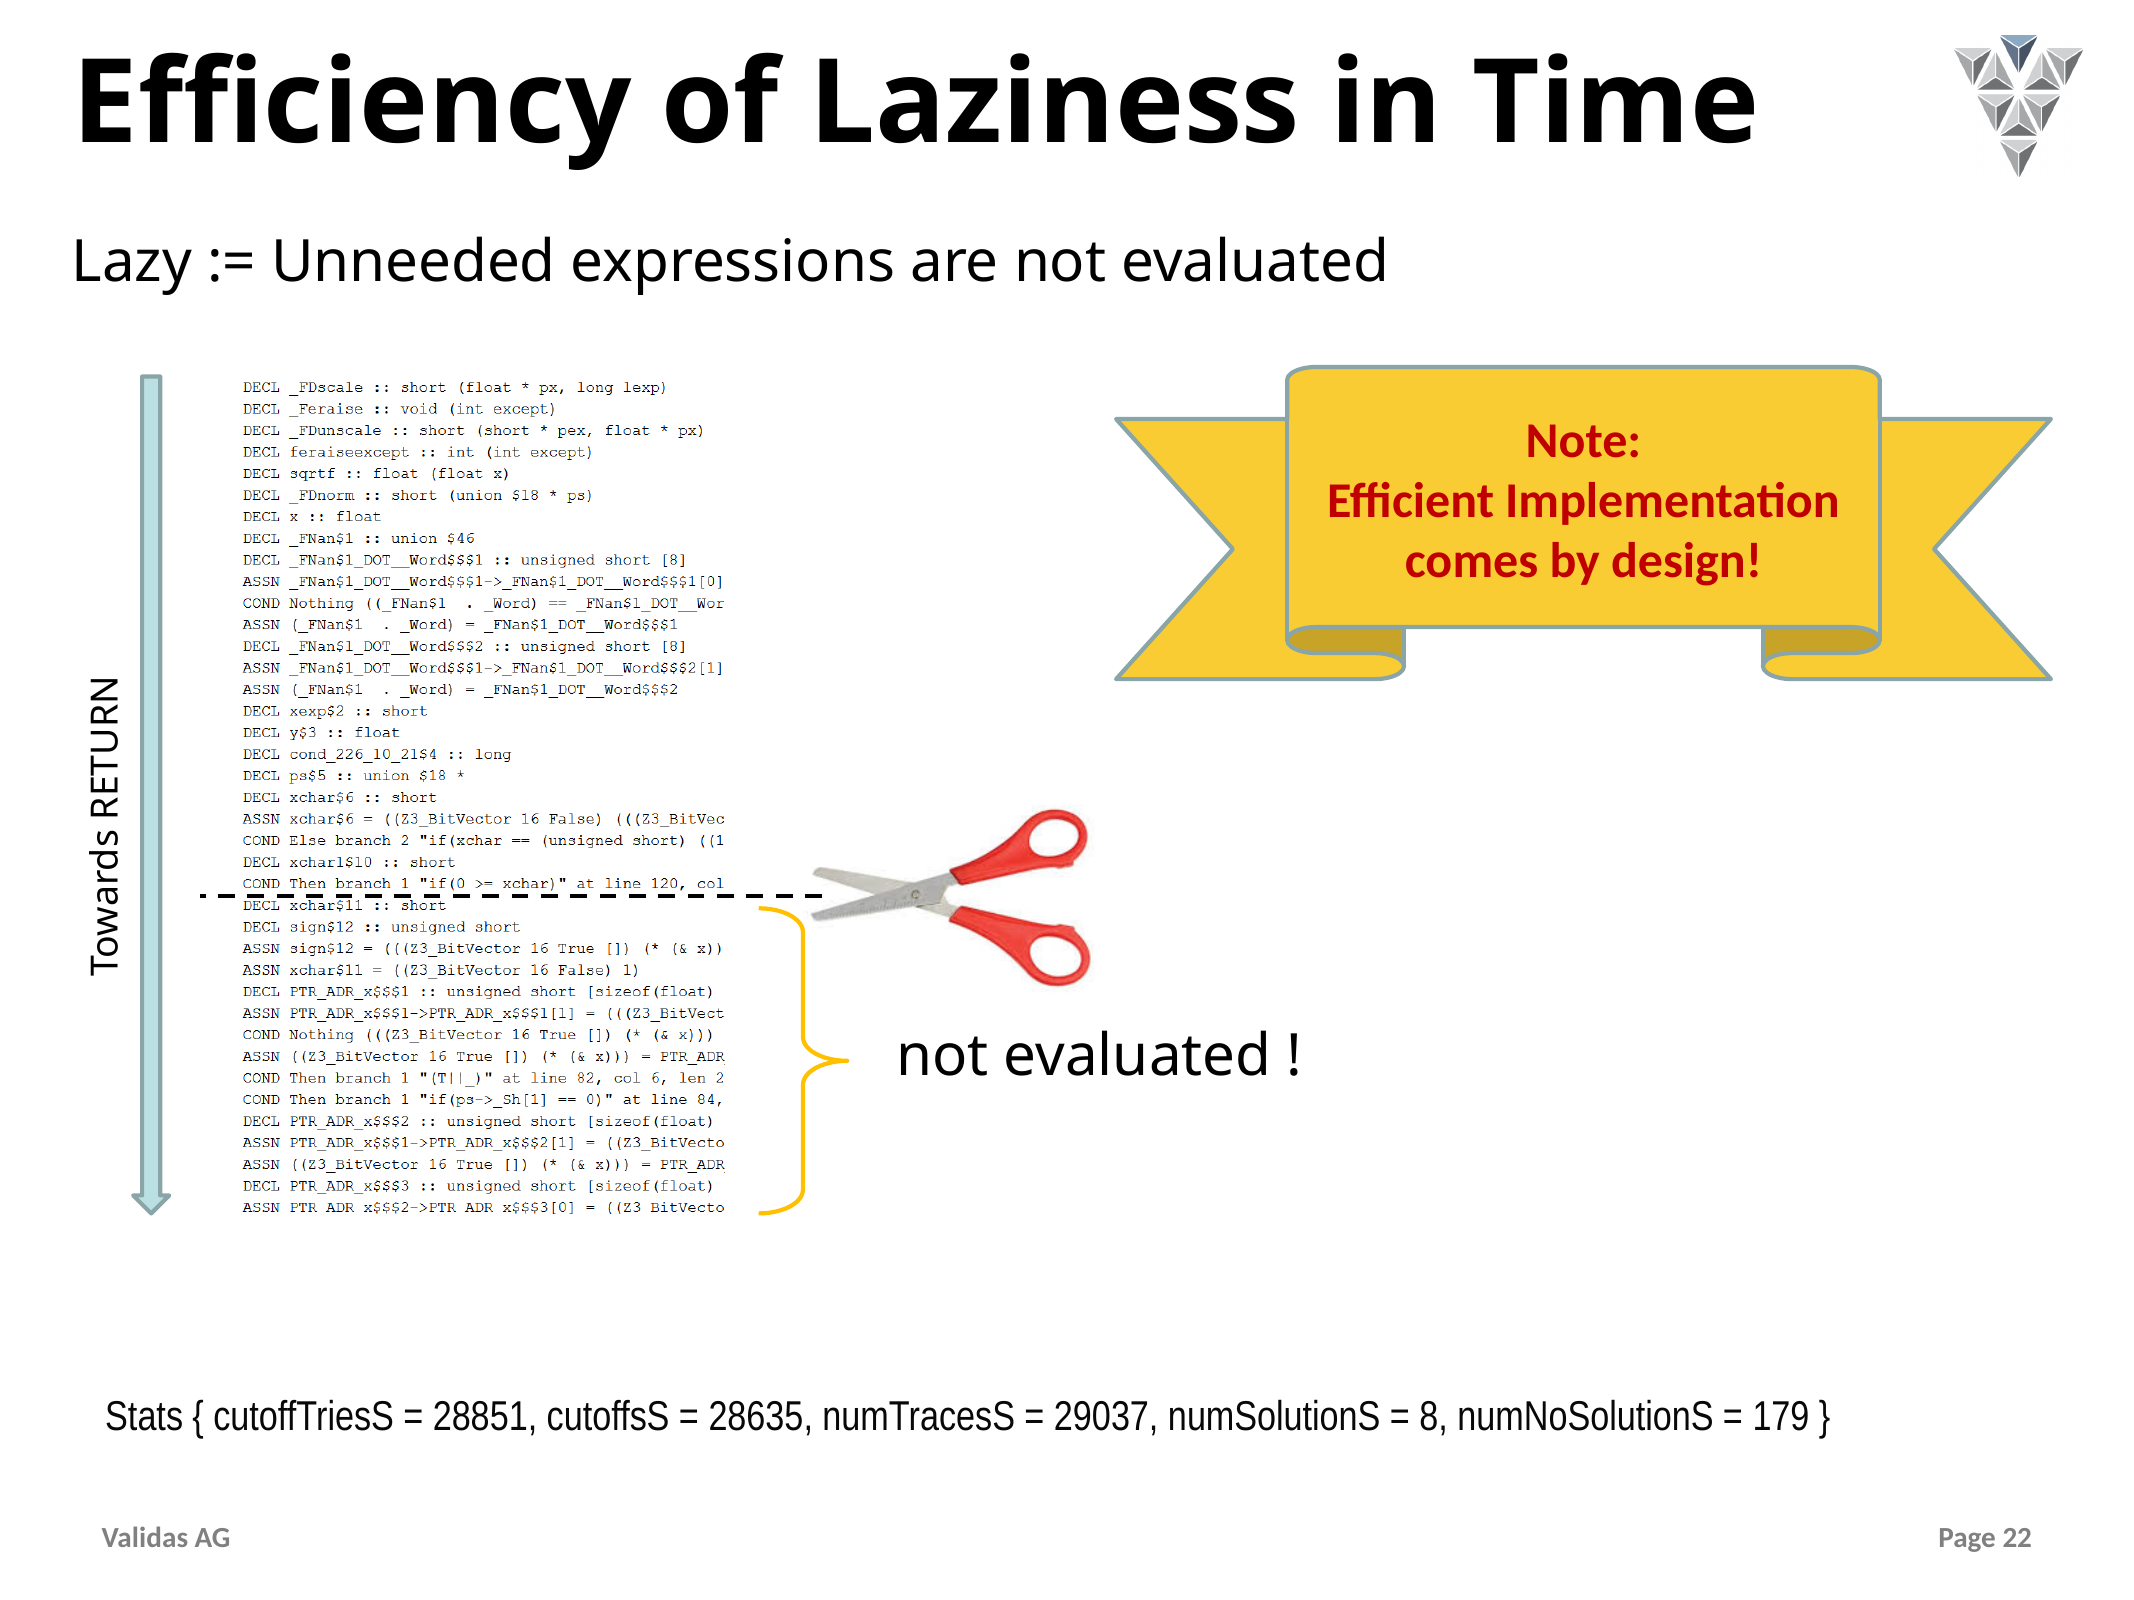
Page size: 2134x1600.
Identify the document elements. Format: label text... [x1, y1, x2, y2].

picture [1954, 35, 2083, 177]
title Efficiency of Laziness in Time [72, 15, 1835, 170]
text_box [131, 374, 172, 1216]
list Lazy := Unneeded expressions are not evaluated [0, 212, 1615, 334]
text_box Towards RETURN [72, 523, 133, 992]
text_box Stats { cutoffTriesS = 28851, cutoffsS = 28635, numTracesS = 29037, numSolutionS = 8, numNoSolutionS = 179 } [90, 1380, 2071, 1463]
picture [237, 376, 725, 895]
text_box [758, 907, 848, 1215]
text_box not evaluated ! [881, 1009, 1860, 1095]
text_box Note: Efficient Implementation comes by design! [1114, 364, 2053, 682]
picture [802, 732, 1096, 1025]
picture [237, 896, 725, 1214]
